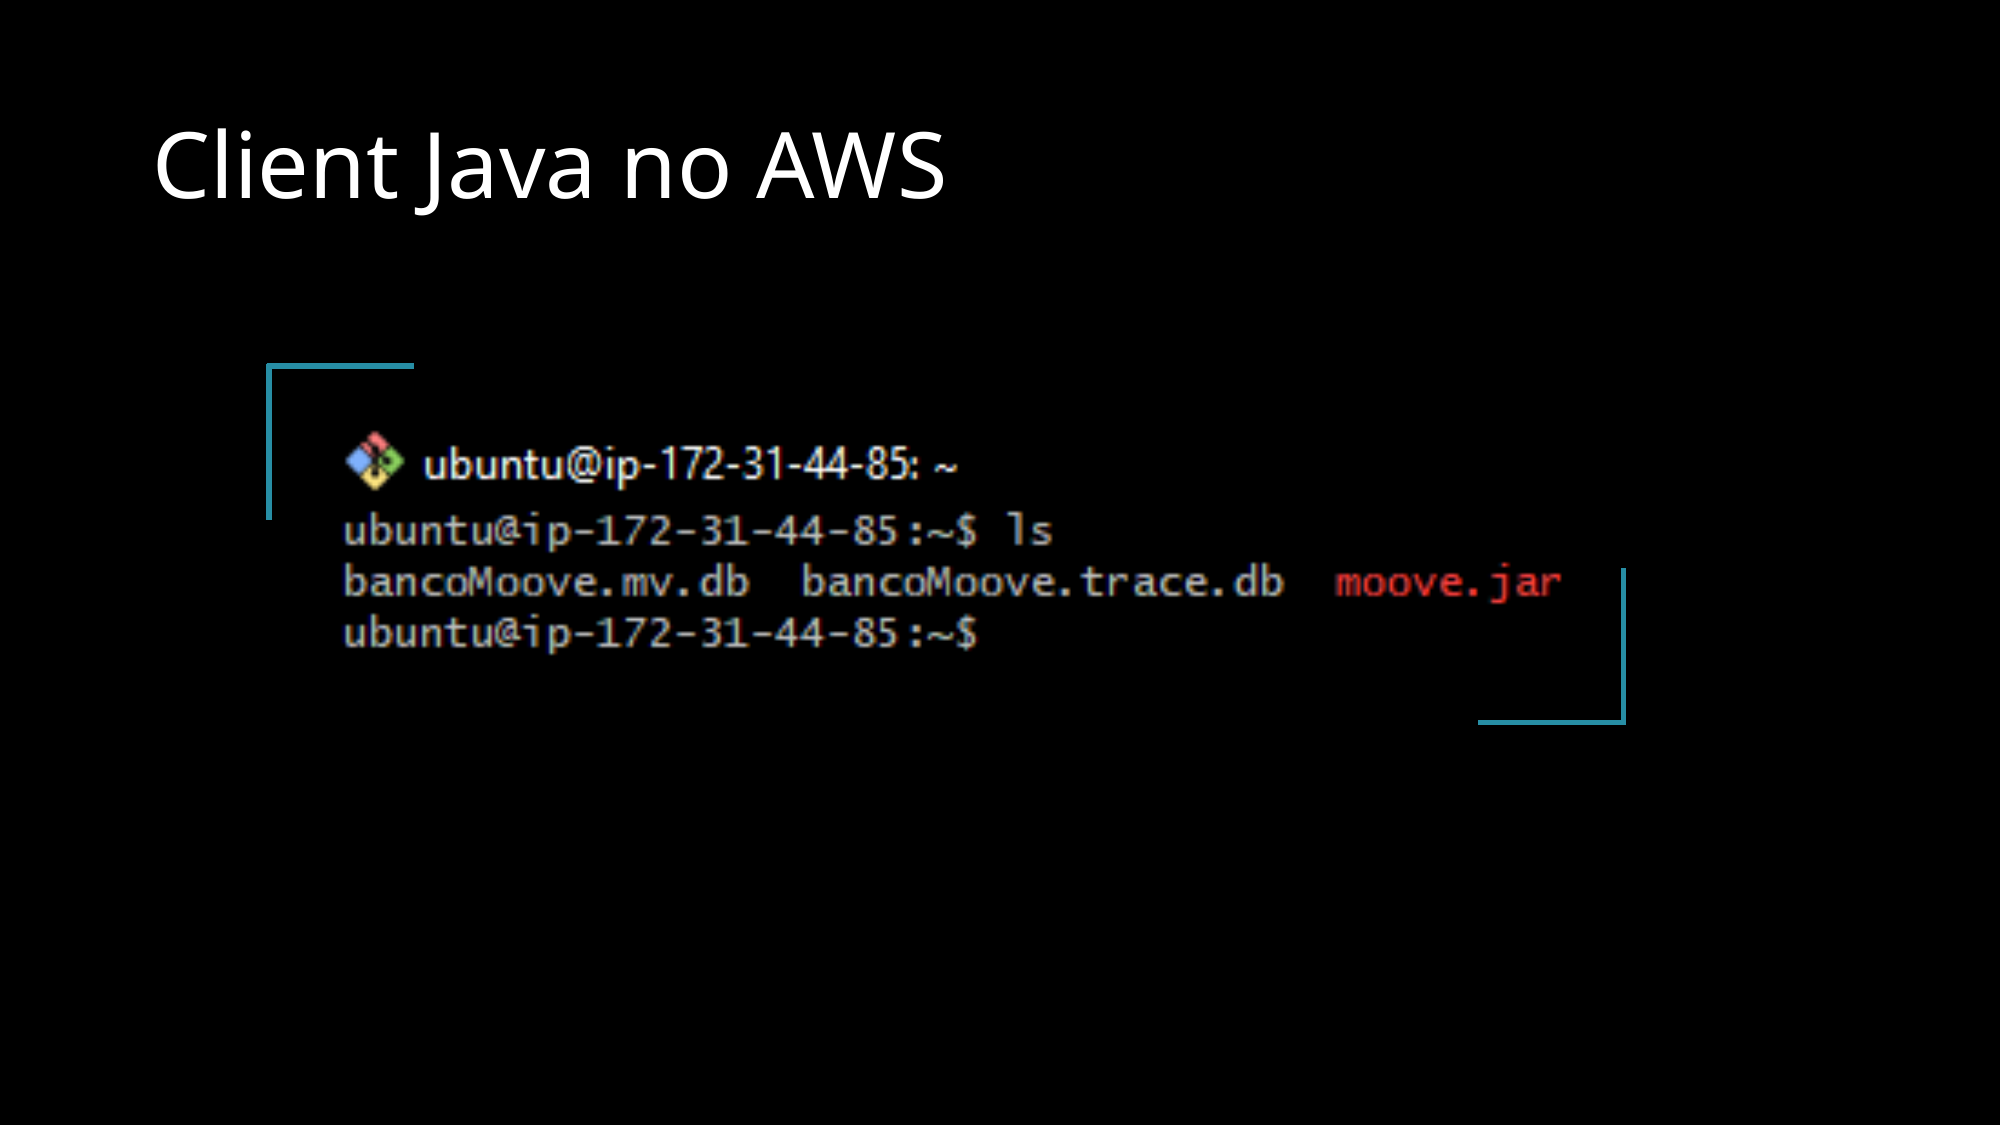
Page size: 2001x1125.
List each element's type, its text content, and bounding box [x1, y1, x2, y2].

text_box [1478, 568, 1626, 725]
title Client Java no AWS [137, 59, 1863, 278]
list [340, 422, 1660, 703]
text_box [266, 364, 414, 521]
